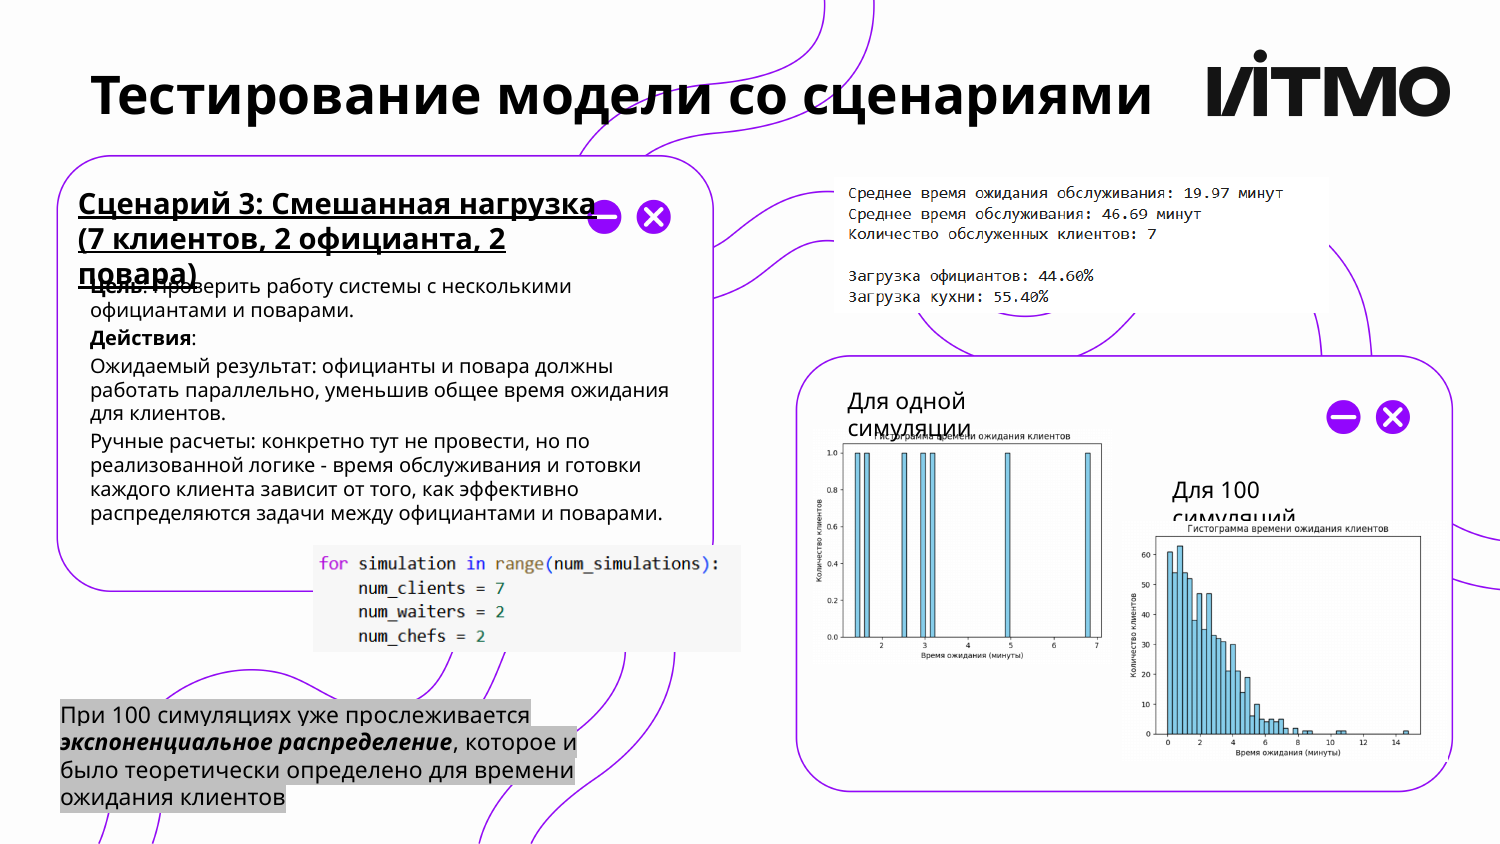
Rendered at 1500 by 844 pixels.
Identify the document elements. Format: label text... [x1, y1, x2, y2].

list Сценарий 3: Смешанная нагрузка (7 клиентов, 2 официанта, 2 повара) [63, 177, 635, 276]
text_box Для 100 симуляций [1157, 468, 1395, 519]
list Цель: Проверить работу системы с несколькими официантами и поварами. Действия: Ожидаемый результат: официанты и повара должны работать параллельно, уменьшив общее время ожидания для клиентов. Ручные расчеты: конкретно тут не провести, но по реализованной логике - время обслуживания и готовки каждого клиента зависит от того, как эффективно распределяются задачи между официантами и поварами. [75, 238, 701, 540]
text_box При 100 симуляциях уже прослеживается экспоненциальное распределение, которое и было теоретически определено для времени ожидания клиентов [45, 693, 593, 818]
title Тестирование модели со сценариями [75, 50, 1195, 137]
picture [0, 0, 1500, 844]
text_box Для одной симуляции [832, 378, 1086, 428]
